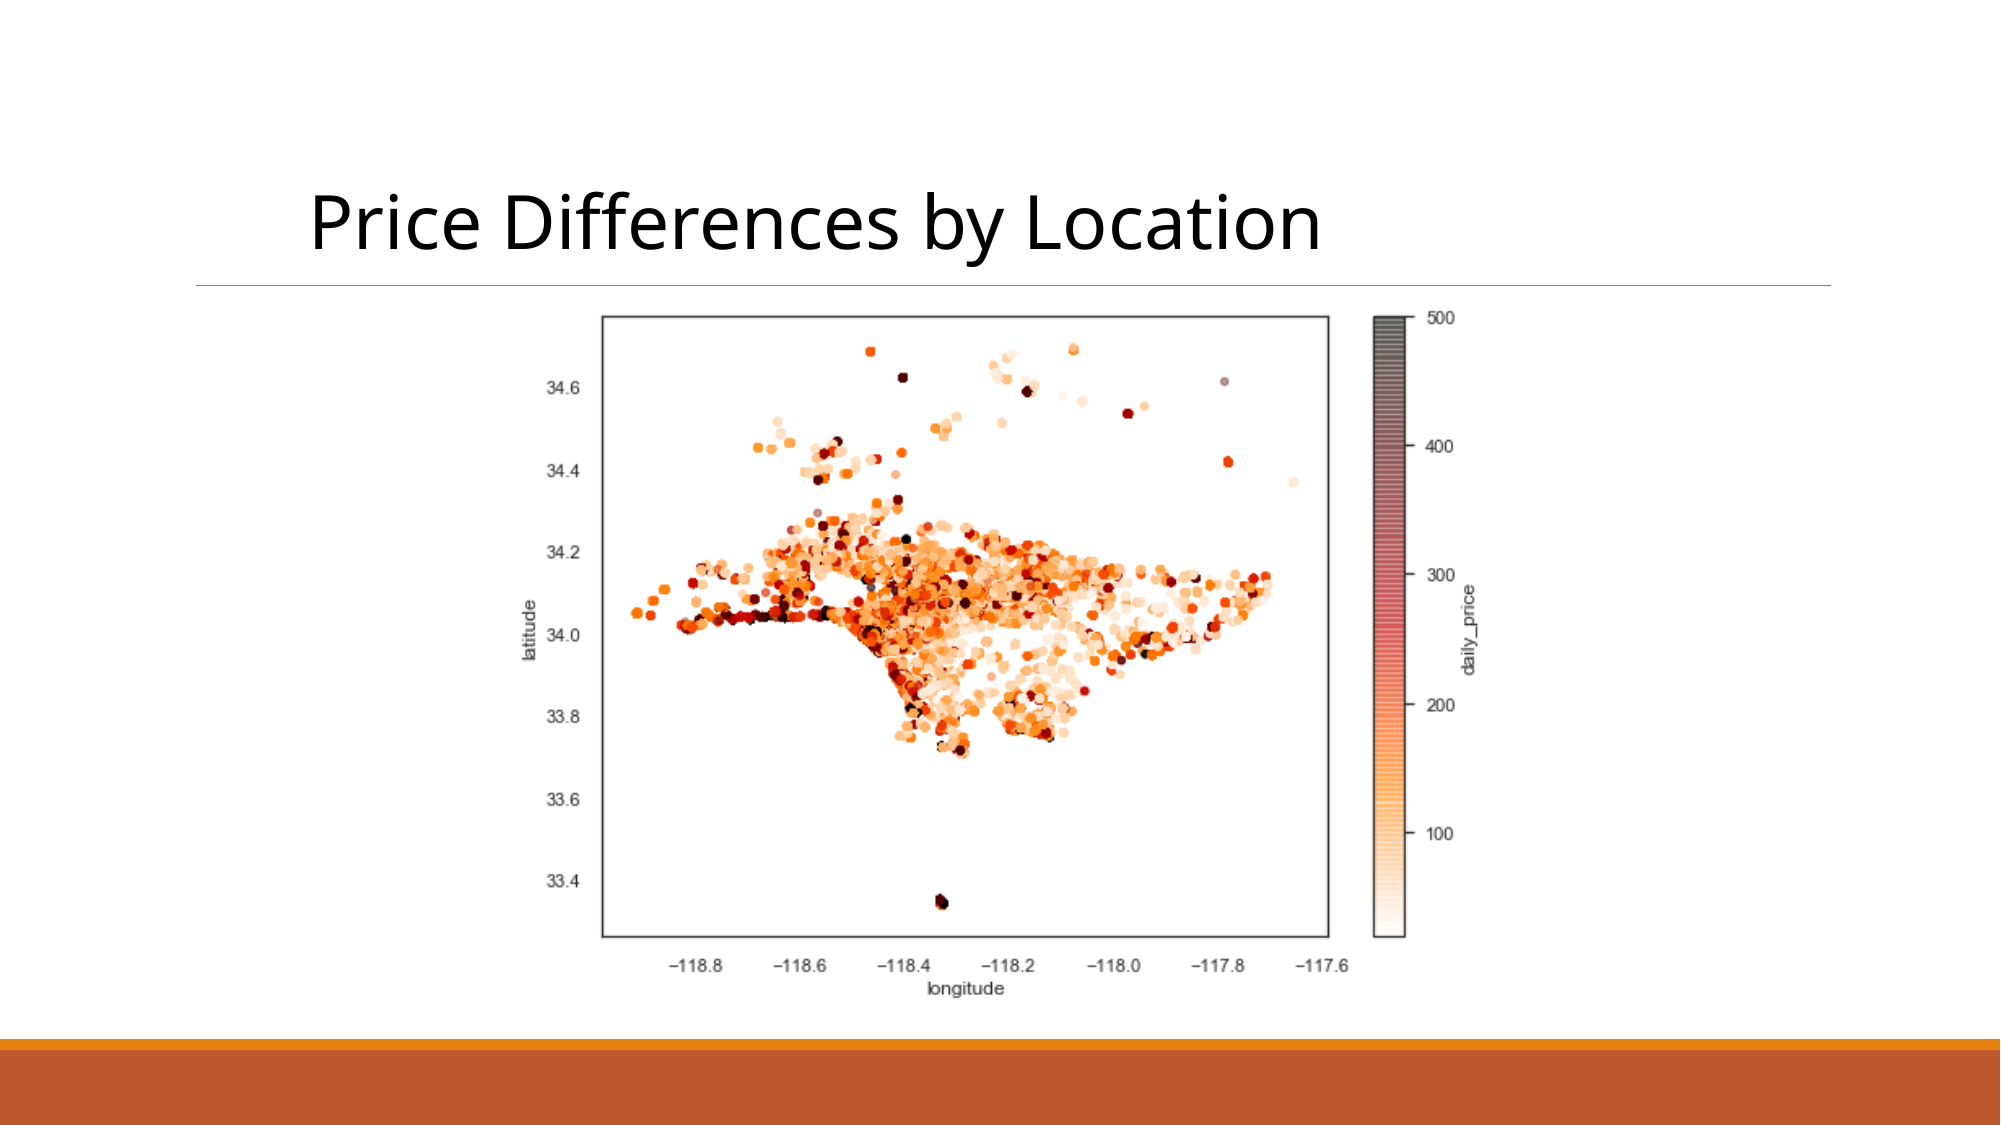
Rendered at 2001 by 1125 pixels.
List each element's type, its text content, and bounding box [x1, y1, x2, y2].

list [511, 299, 1490, 1008]
text_box Price Differences by Location [293, 167, 1707, 273]
